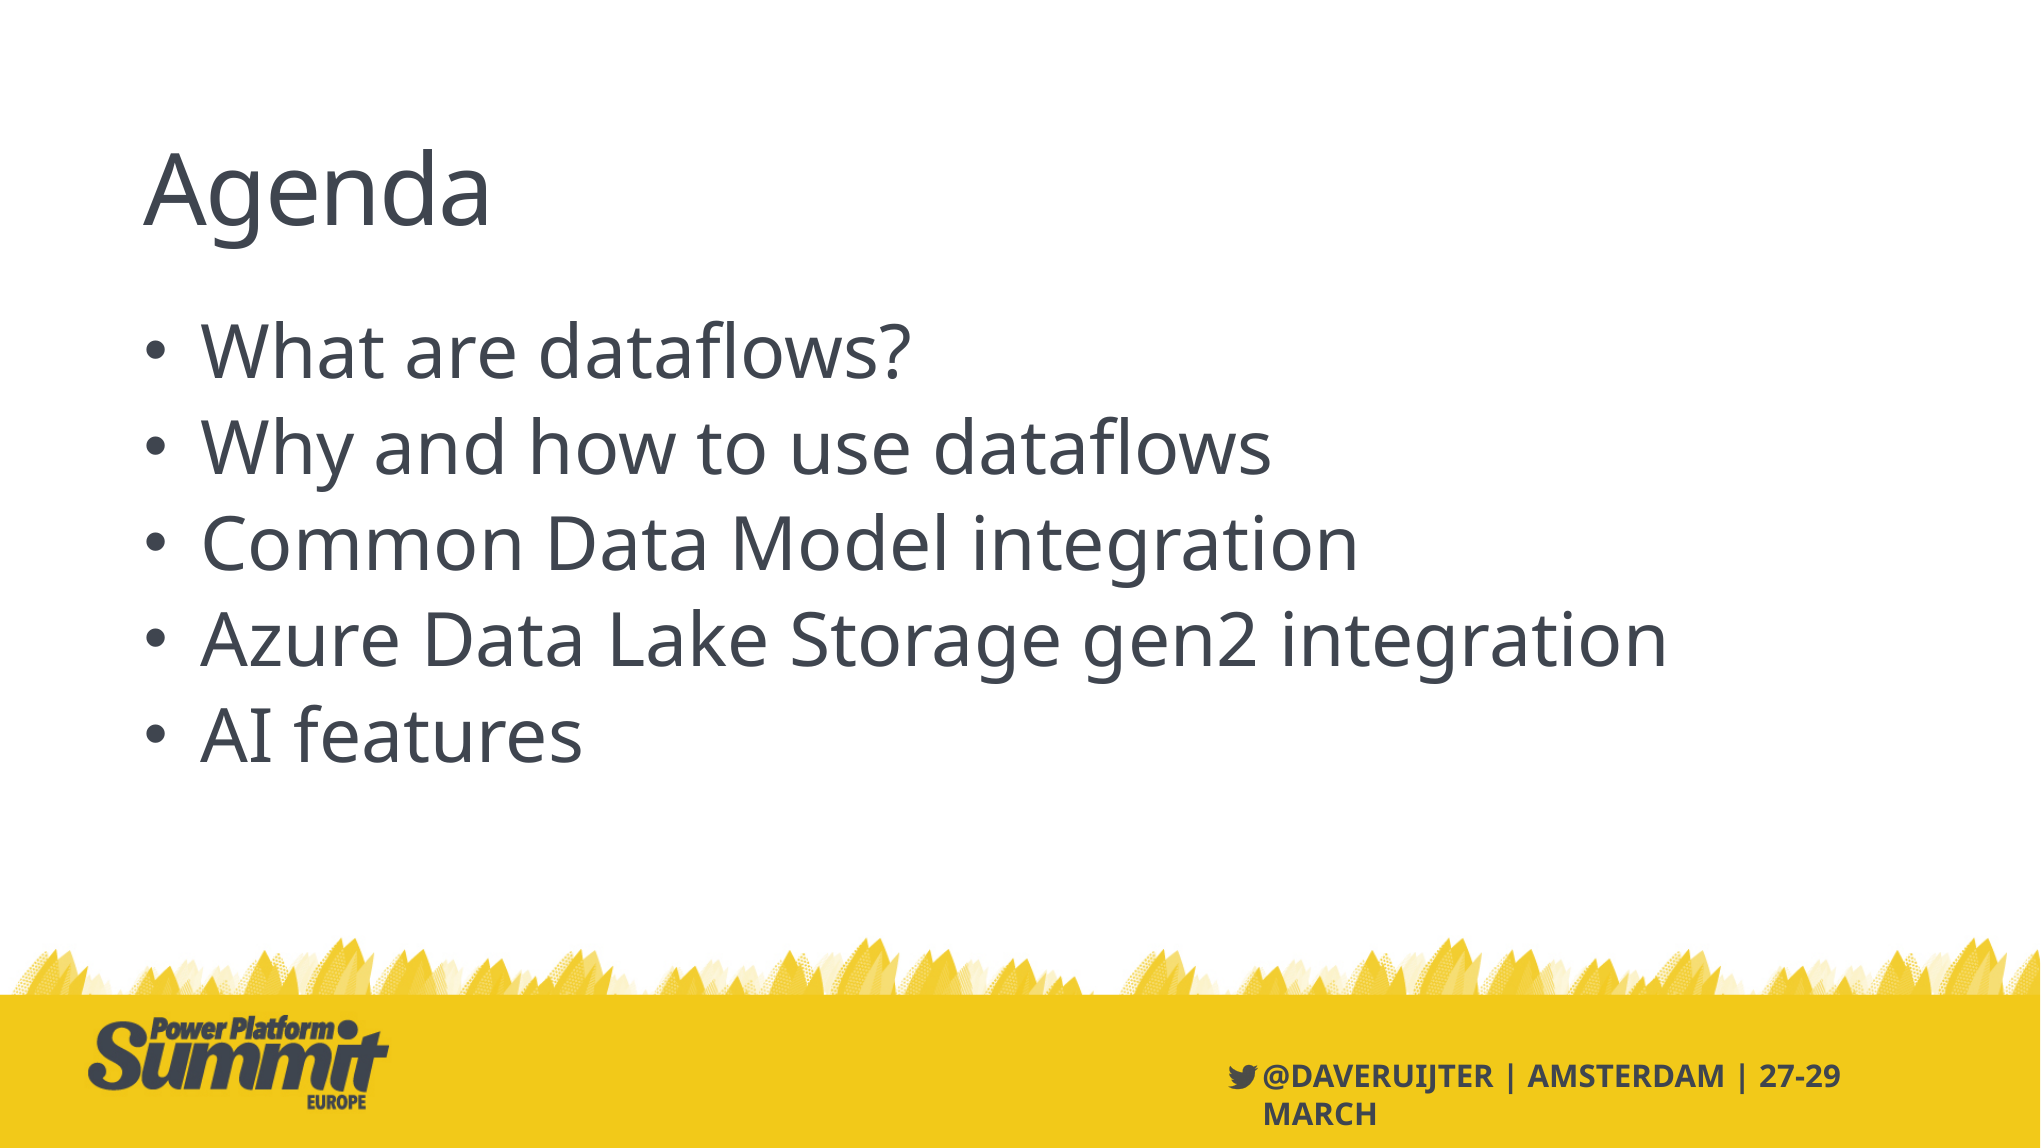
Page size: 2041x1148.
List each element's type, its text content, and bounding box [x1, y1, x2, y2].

list What are dataflows? Why and how to use dataflows Common Data Model integration Azure Data Lake Storage gen2 integration AI features [120, 298, 1982, 911]
title Agenda [120, 123, 1996, 275]
picture [0, 0, 2041, 1148]
